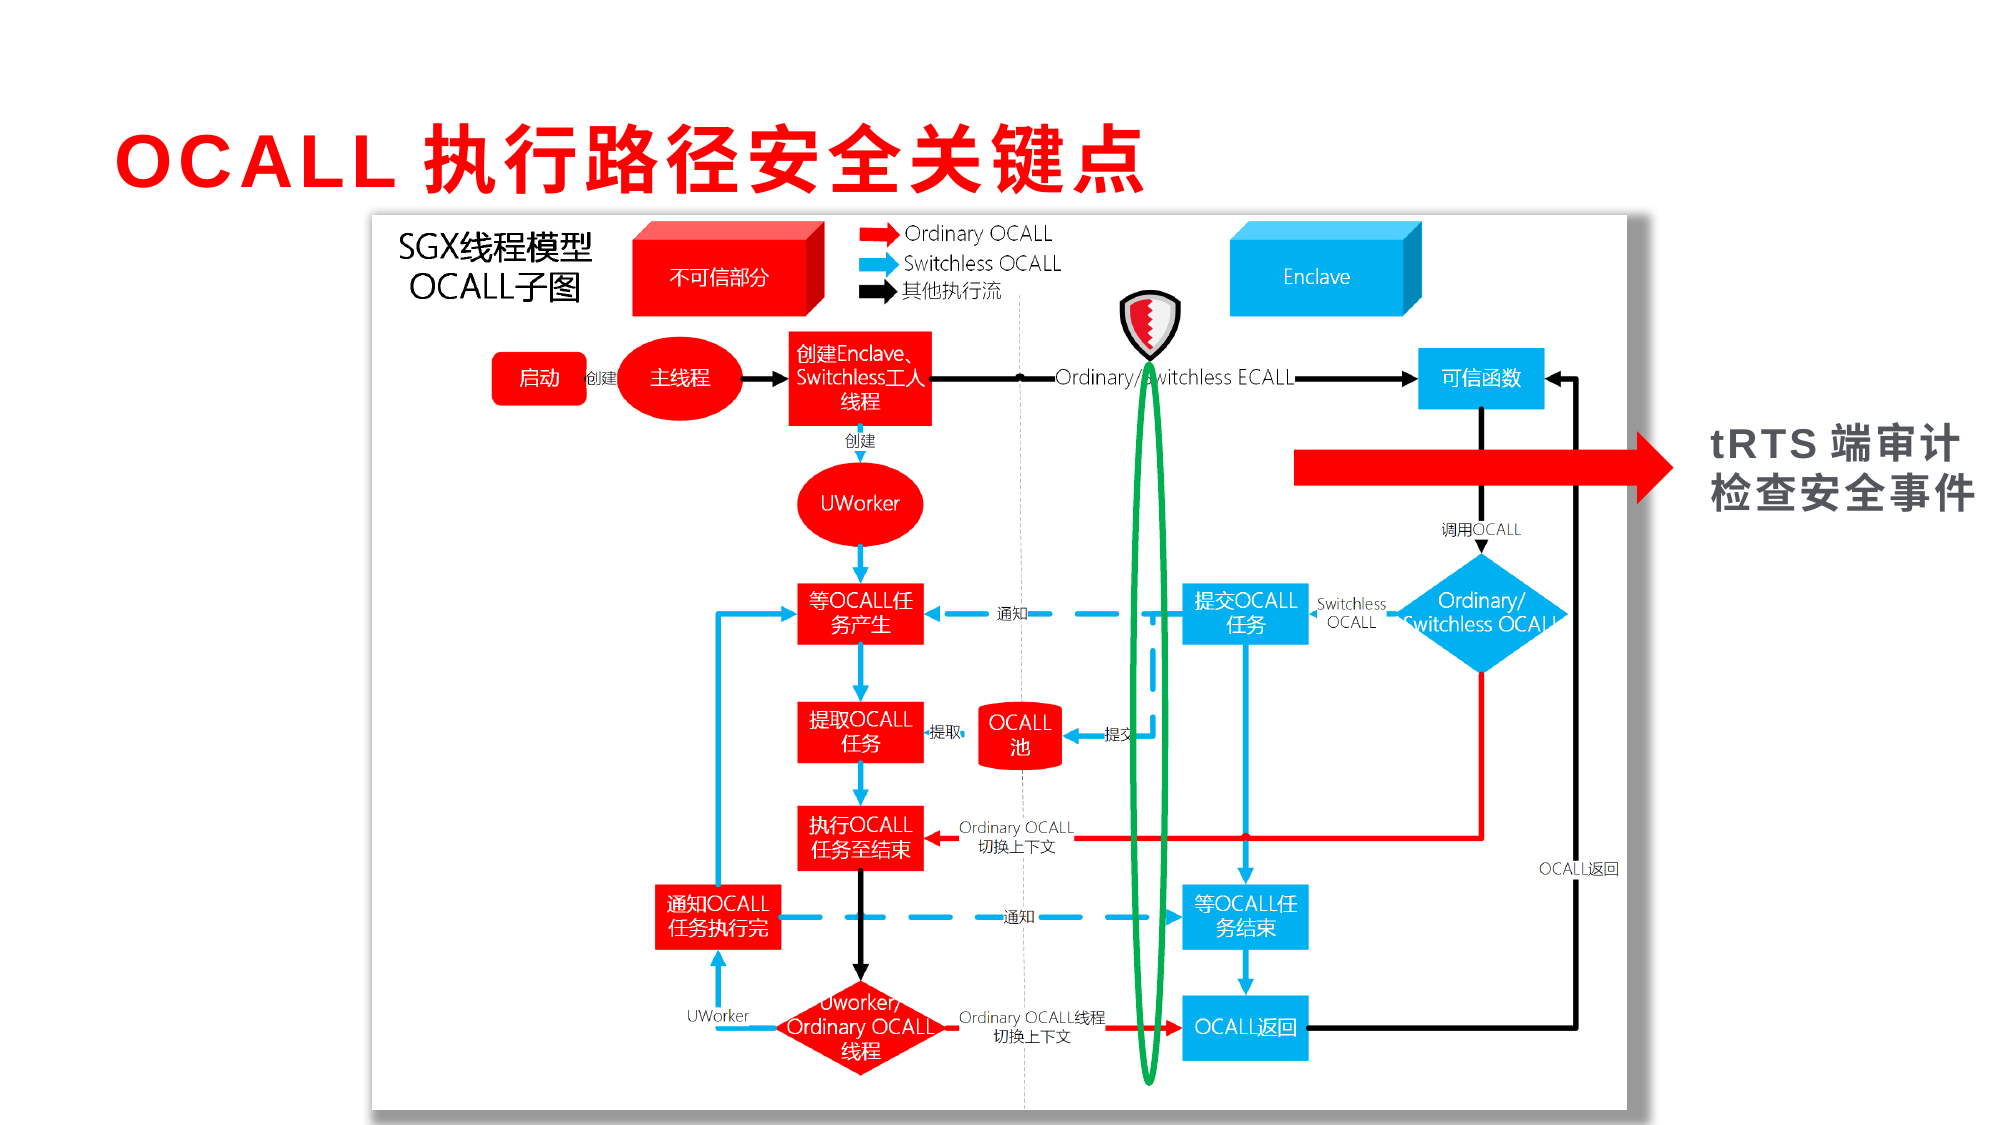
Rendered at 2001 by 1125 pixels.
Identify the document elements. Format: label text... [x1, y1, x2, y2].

picture [372, 215, 1627, 1110]
text_box [1627, 431, 1674, 504]
list tRTS端审计 检查安全事件 [1695, 409, 2000, 526]
title OCALL执行路径安全关键点 [99, 99, 1900, 216]
